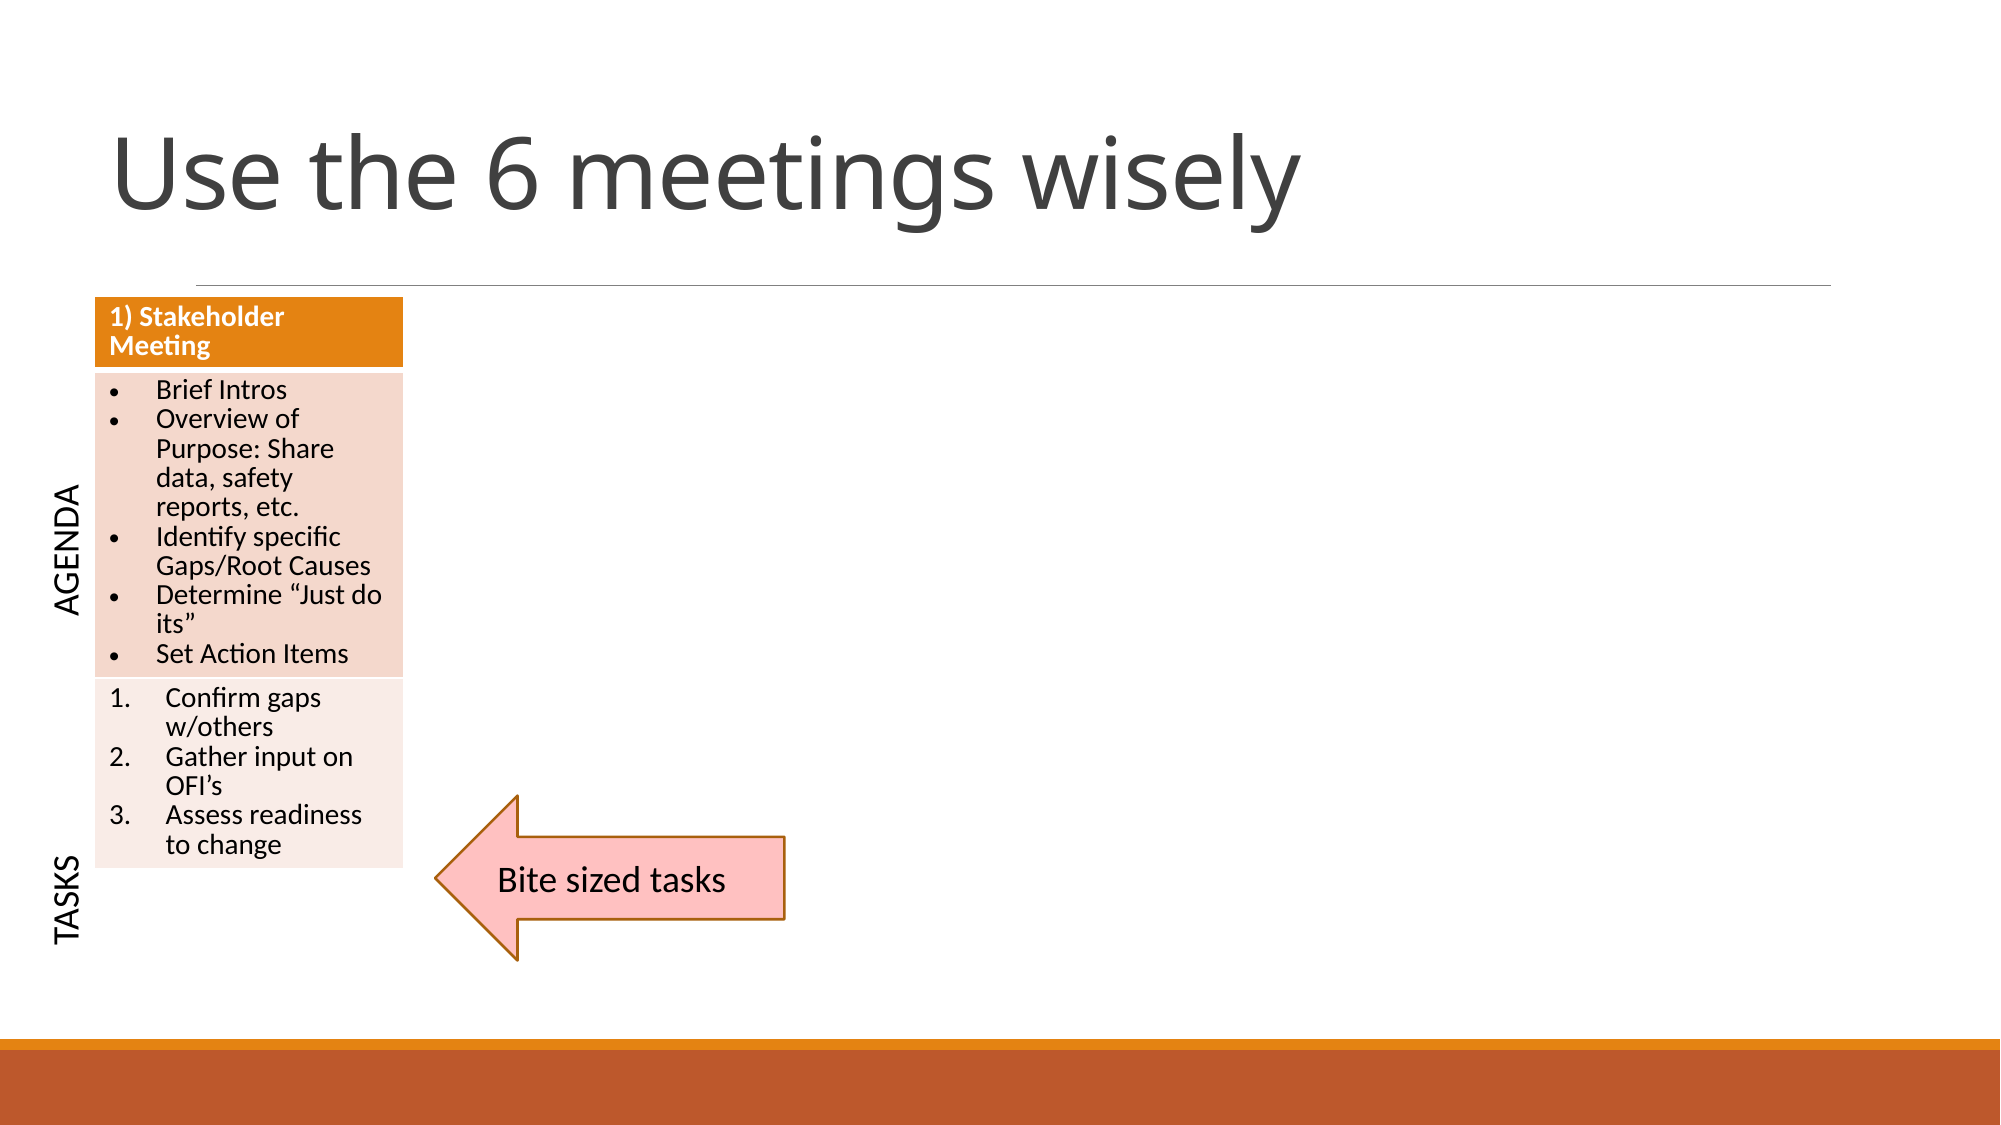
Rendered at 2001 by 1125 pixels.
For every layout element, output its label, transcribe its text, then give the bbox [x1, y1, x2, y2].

table_header 1) Stakeholder Meeting [95, 297, 403, 367]
text_box TASKS [33, 795, 94, 961]
text_box AGENDA [33, 353, 94, 632]
title Use the 6 meetings wisely [94, 20, 1820, 238]
text_box [434, 794, 786, 962]
table_cell Confirm gaps w/others Gather input on OFI’s Assess readiness to change [95, 679, 403, 868]
table_cell Brief Intros Overview of Purpose: Share data, safety reports, etc. Identify specific Gaps/Root Causes Determine “Just do its” Set Action Items [95, 373, 403, 677]
text_box Bite sized tasks [482, 847, 800, 908]
